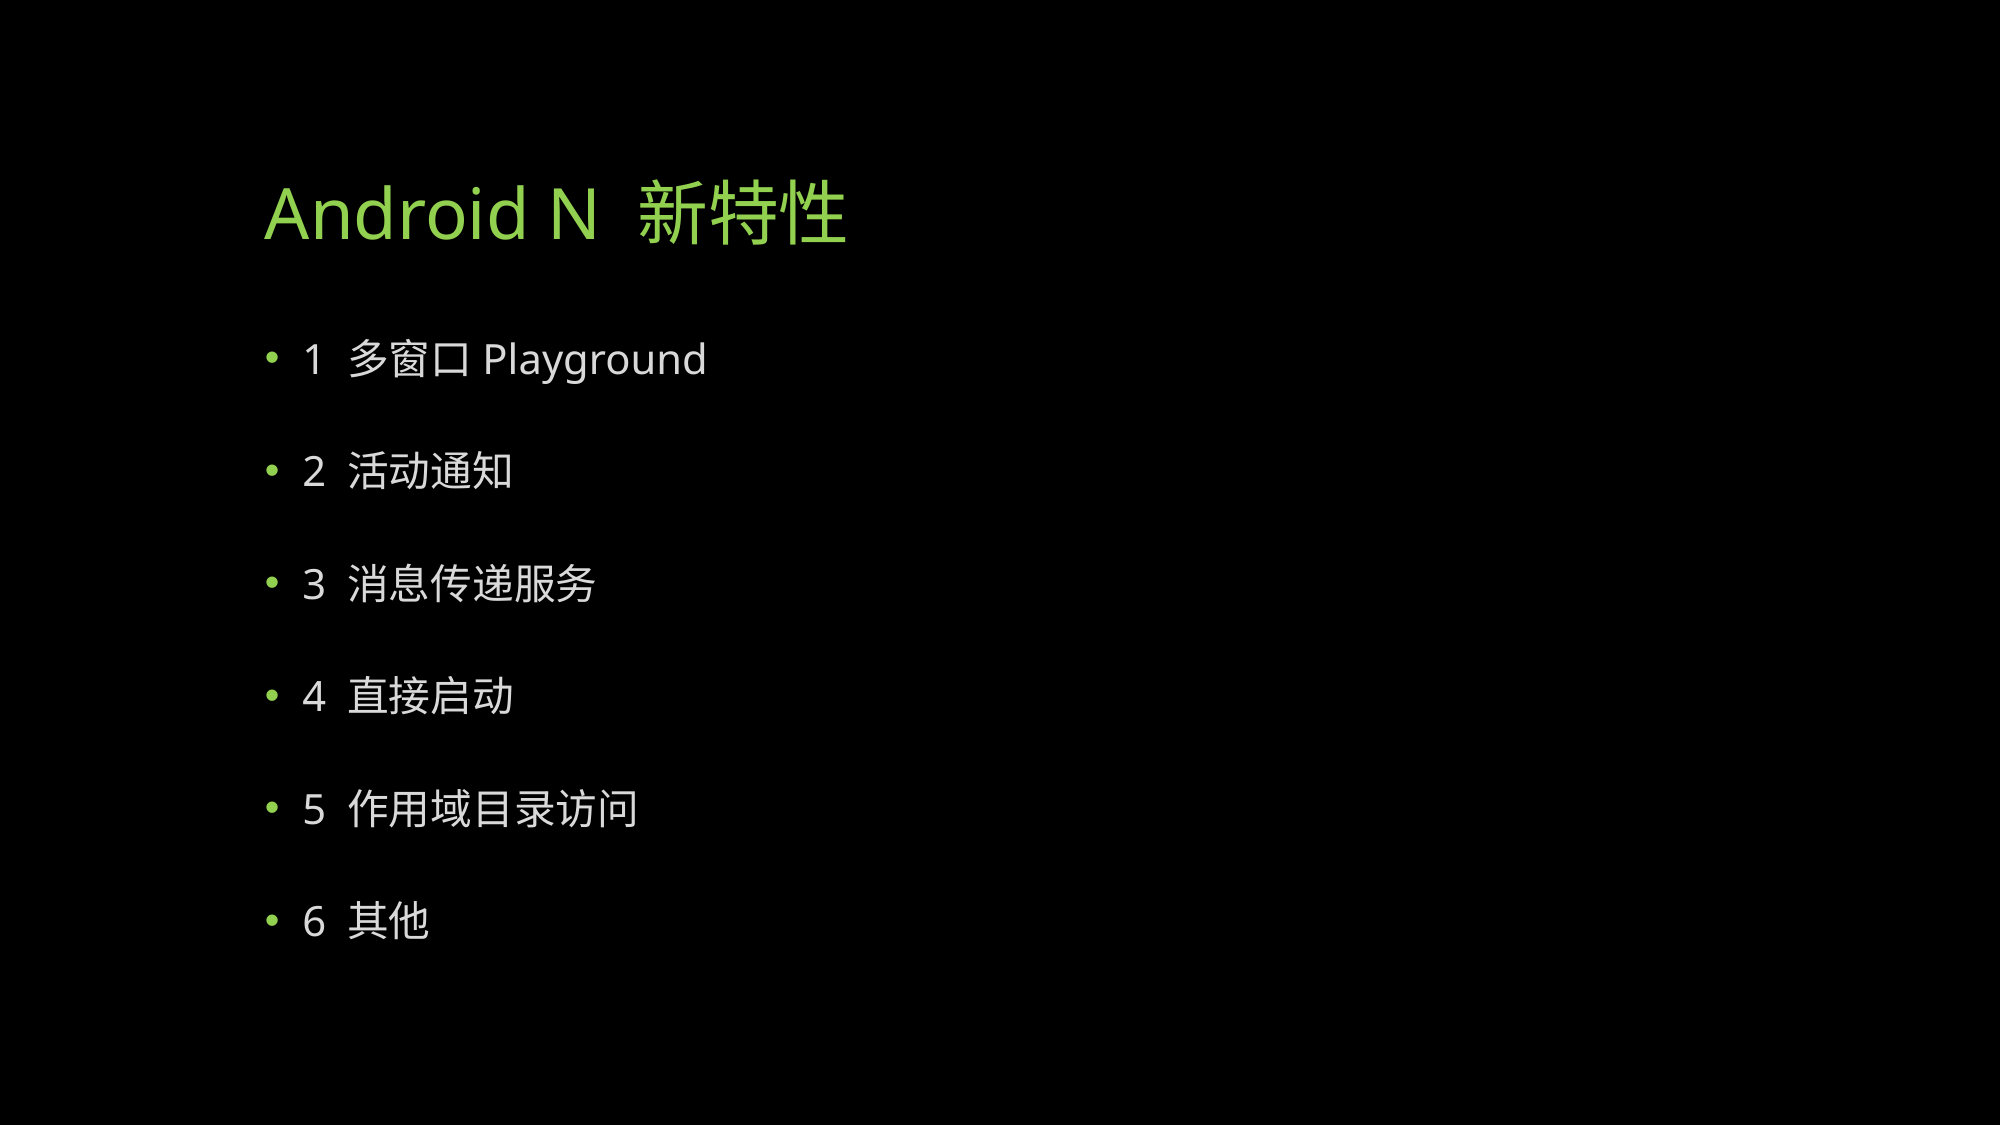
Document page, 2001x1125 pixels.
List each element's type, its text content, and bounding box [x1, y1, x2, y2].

title Android N 新特性 [249, 75, 1750, 263]
list 1 多窗口Playground 2 活动通知 3 消息传递服务 4 直接启动 5 作用域目录访问 6 其他 [249, 299, 1750, 1000]
